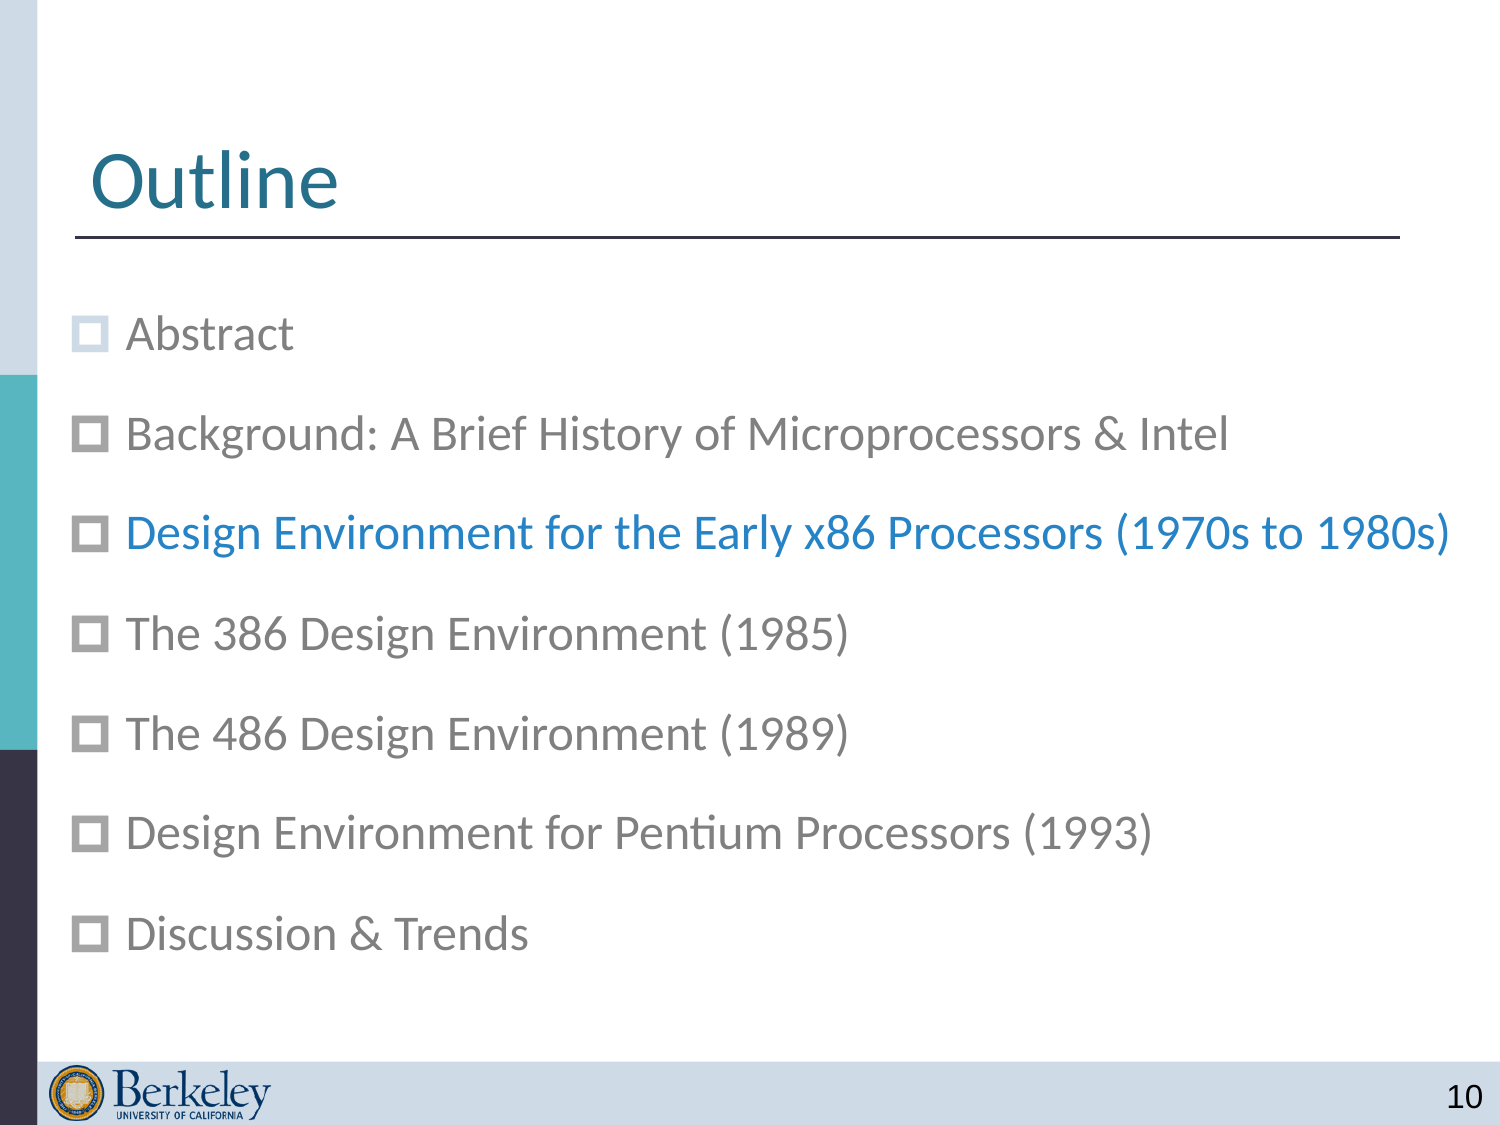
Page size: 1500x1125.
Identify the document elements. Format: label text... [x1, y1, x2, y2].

picture [49, 1065, 274, 1121]
list Abstract Background: A Brief History of Microprocessors & Intel Design Environment for the Early x86 Processors (1970s to 1980s) The 386 Design Environment (1985) The 486 Design Environment (1989) Design Environment for Pentium Processors (1993) Discussion & Trends [54, 262, 1500, 1006]
slide_number 10 [1343, 1067, 1499, 1116]
title Outline [75, 45, 1425, 233]
